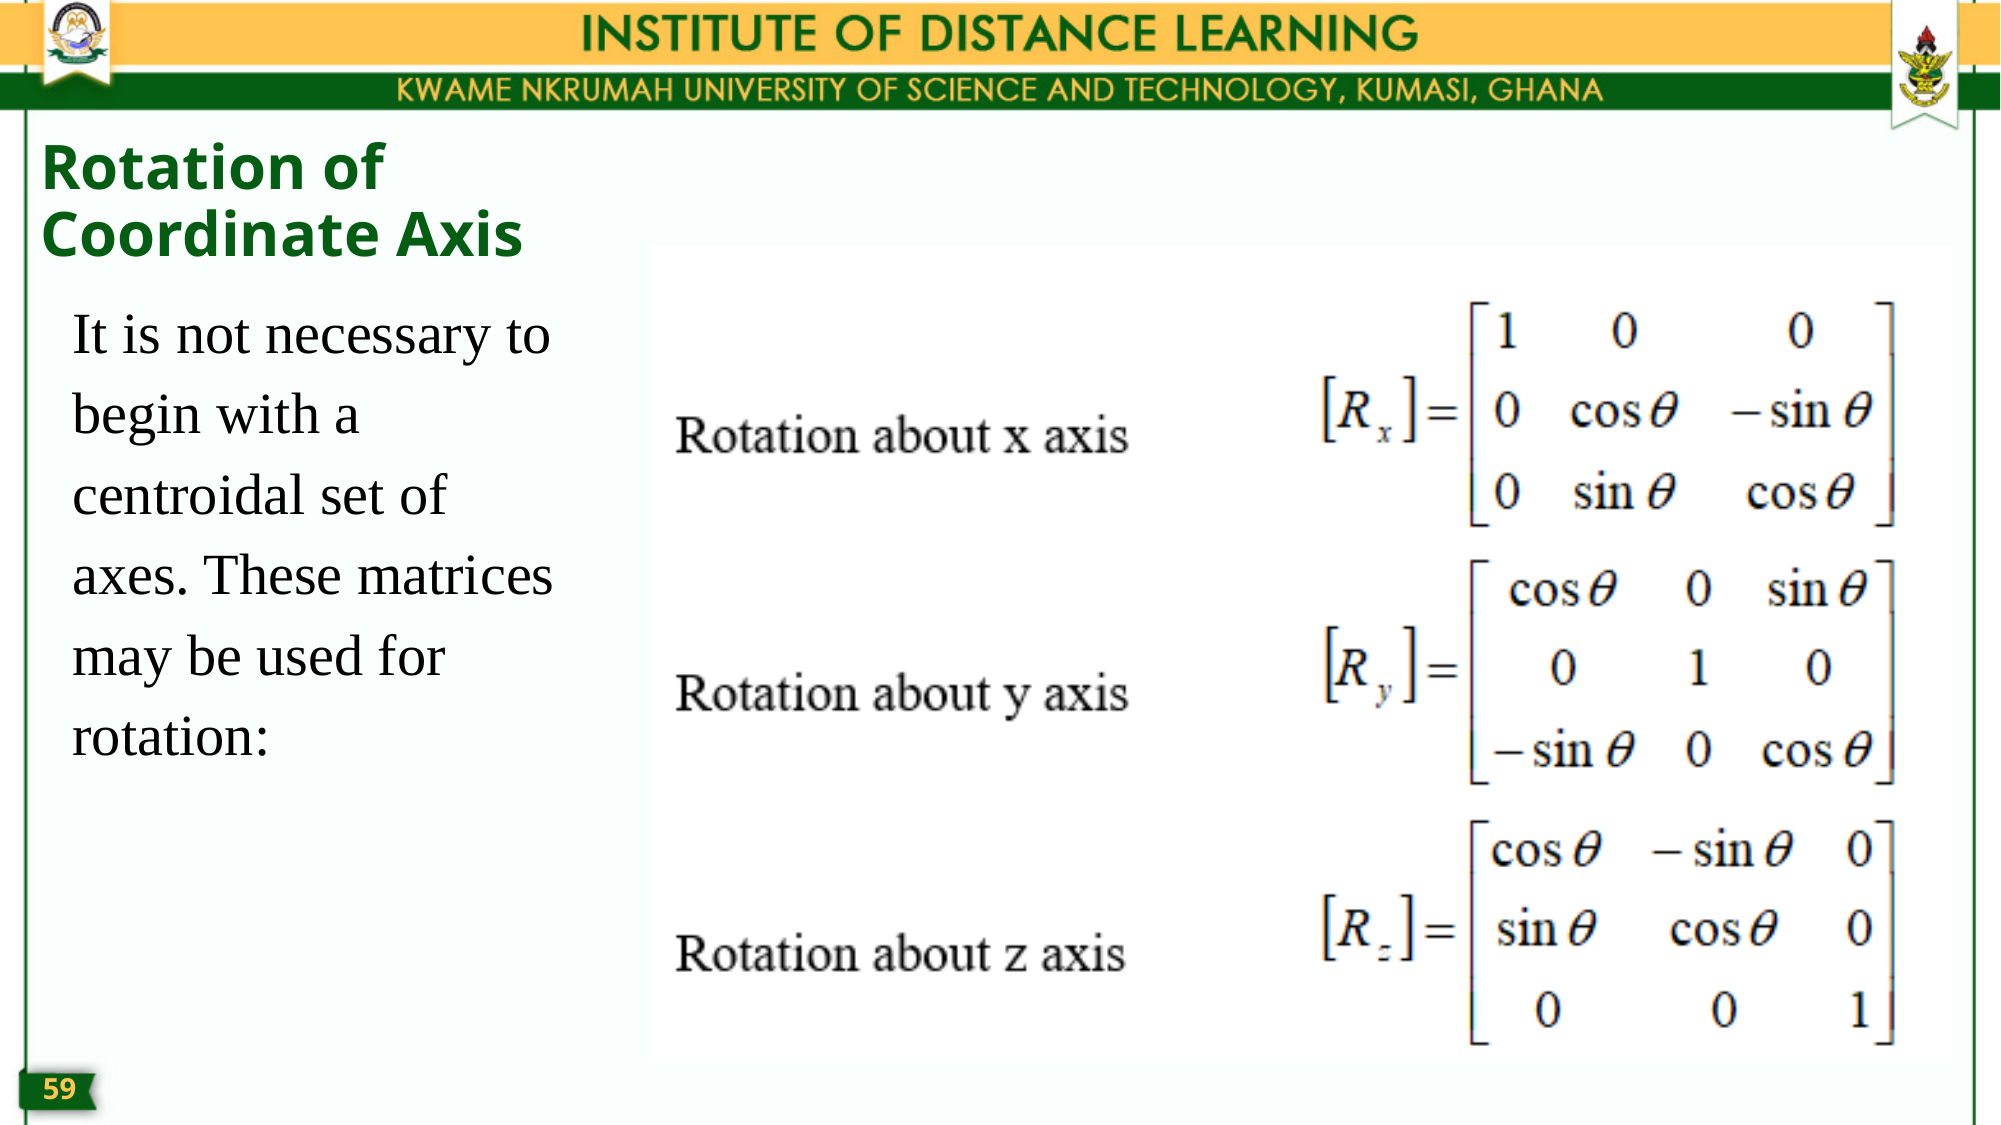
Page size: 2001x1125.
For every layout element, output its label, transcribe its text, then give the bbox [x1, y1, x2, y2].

picture [0, 0, 2001, 1125]
slide_number 58 [24, 1060, 92, 1121]
title Rotation of Coordinate Axis [25, 129, 701, 278]
text_box It is not necessary to begin with a centroidal set of axes. These matrices may be used for rotation: [57, 277, 592, 775]
